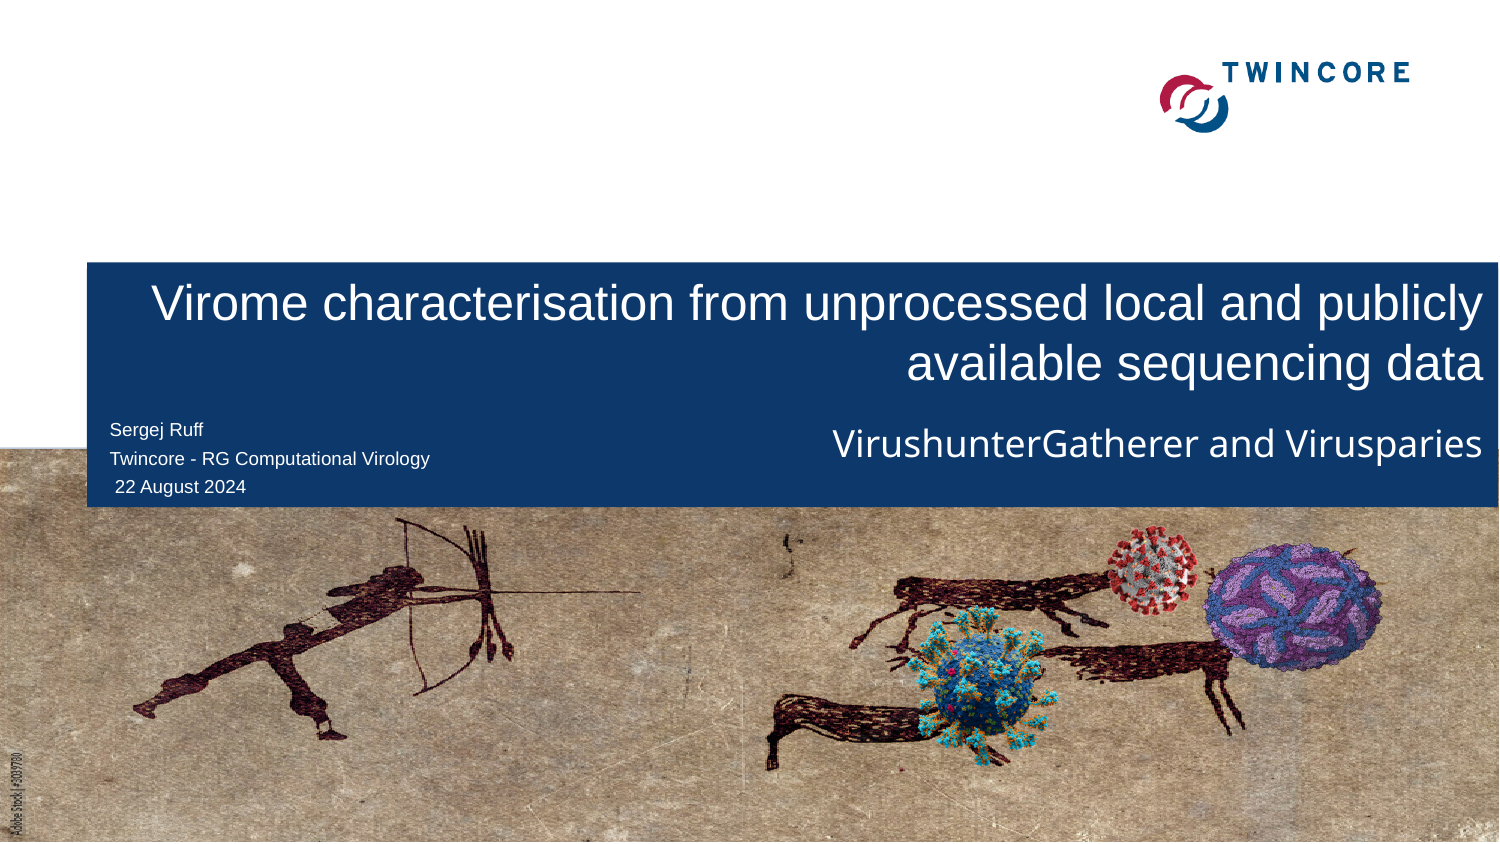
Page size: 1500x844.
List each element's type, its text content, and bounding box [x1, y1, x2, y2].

text_box [87, 262, 1499, 448]
text_box VirushunterGatherer and Virusparies [712, 412, 1499, 449]
picture [0, 449, 1499, 843]
text_box Sergej Ruff Twincore - RG Computational Virology 22 August 2024 [109, 415, 712, 448]
picture [1151, 52, 1423, 146]
text_box Virome characterisation from unprocessed local and publicly available sequencing data [112, 262, 1499, 387]
